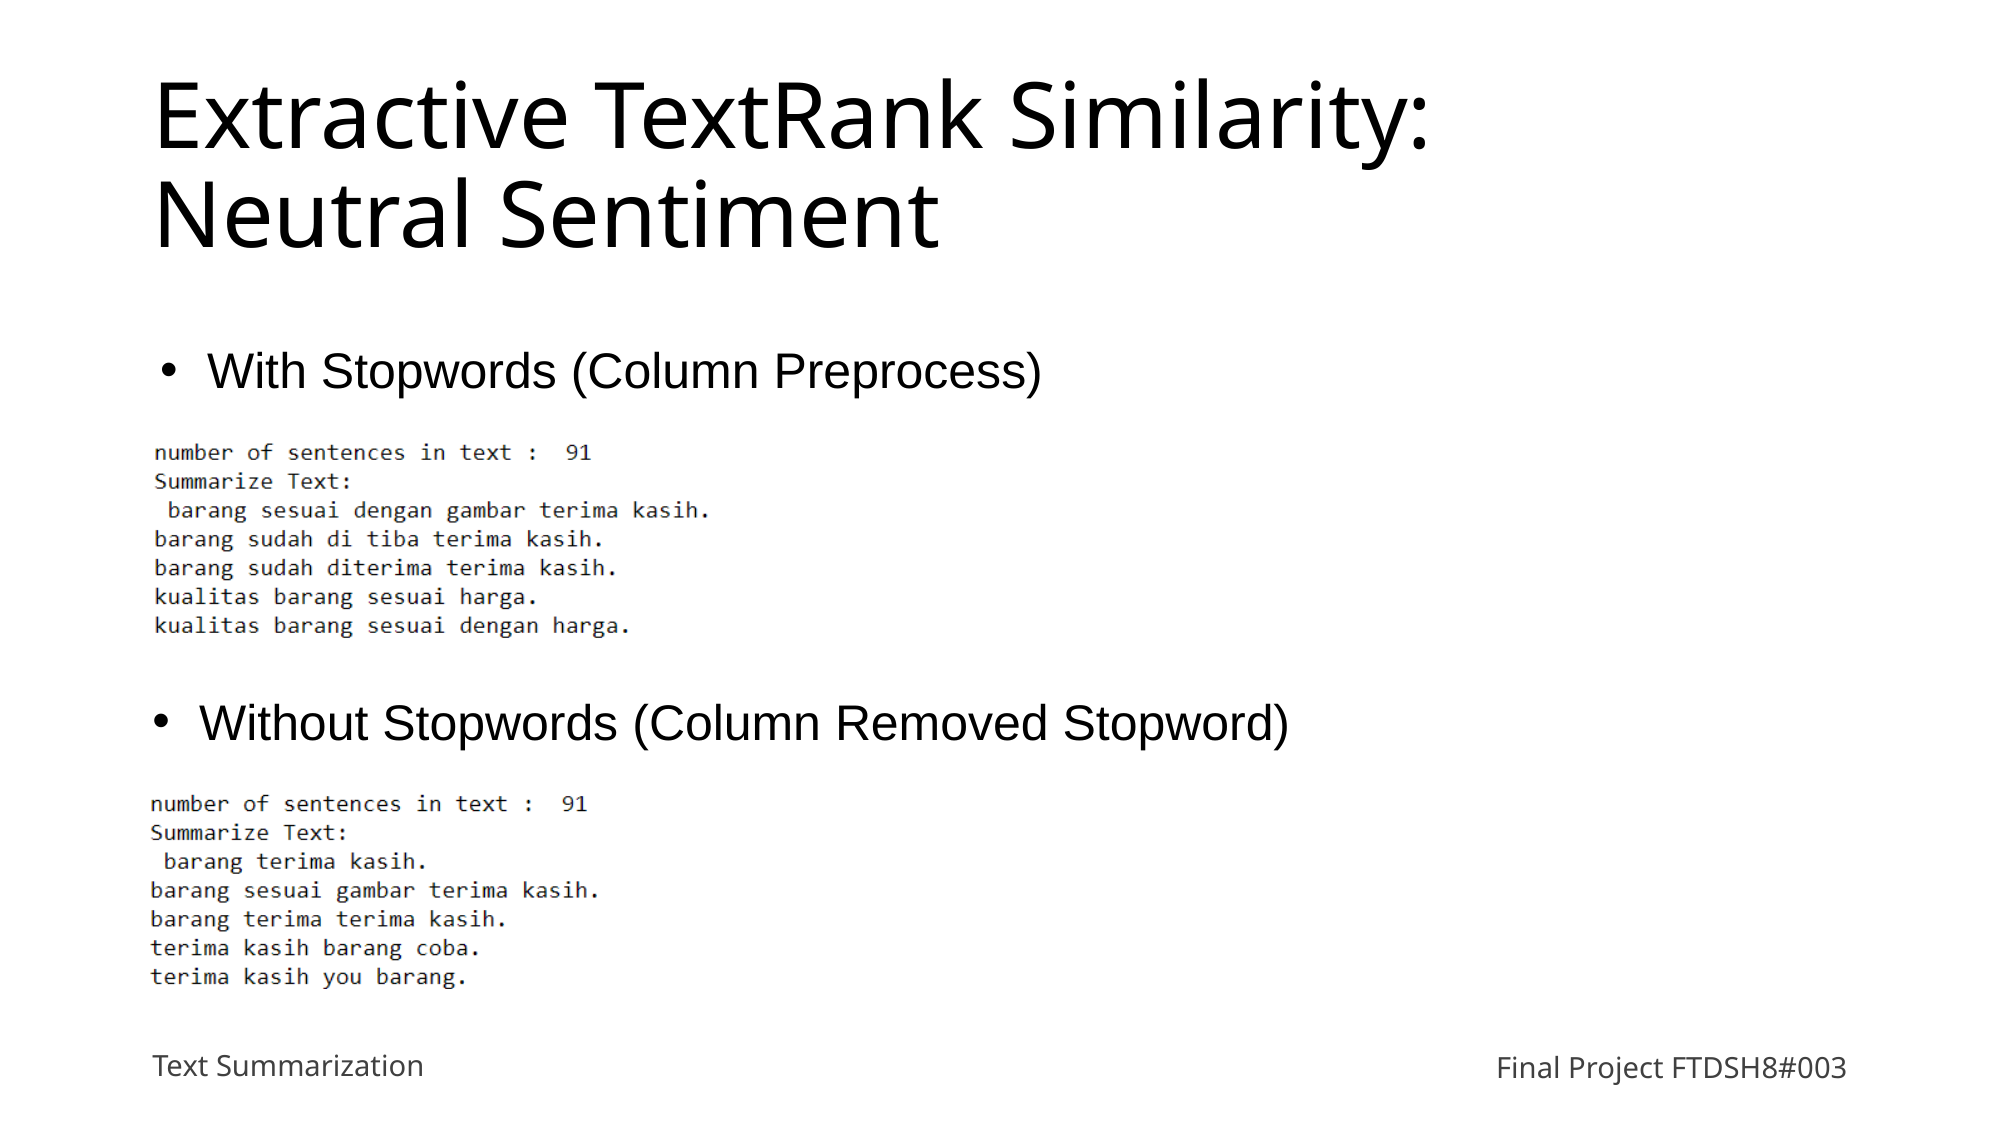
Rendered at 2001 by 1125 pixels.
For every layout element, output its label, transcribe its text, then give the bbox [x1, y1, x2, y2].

text_box Text Summarization [136, 1033, 441, 1097]
text_box Final Project FTDSH8#003 [1457, 1035, 1863, 1099]
text_box With Stopwords (Column Preprocess) [145, 331, 1847, 407]
picture [145, 784, 1863, 989]
title Extractive TextRank Similarity: Neutral Sentiment [137, 59, 1863, 278]
picture [145, 436, 1863, 641]
text_box Without Stopwords (Column Removed Stopword) [137, 683, 1839, 759]
